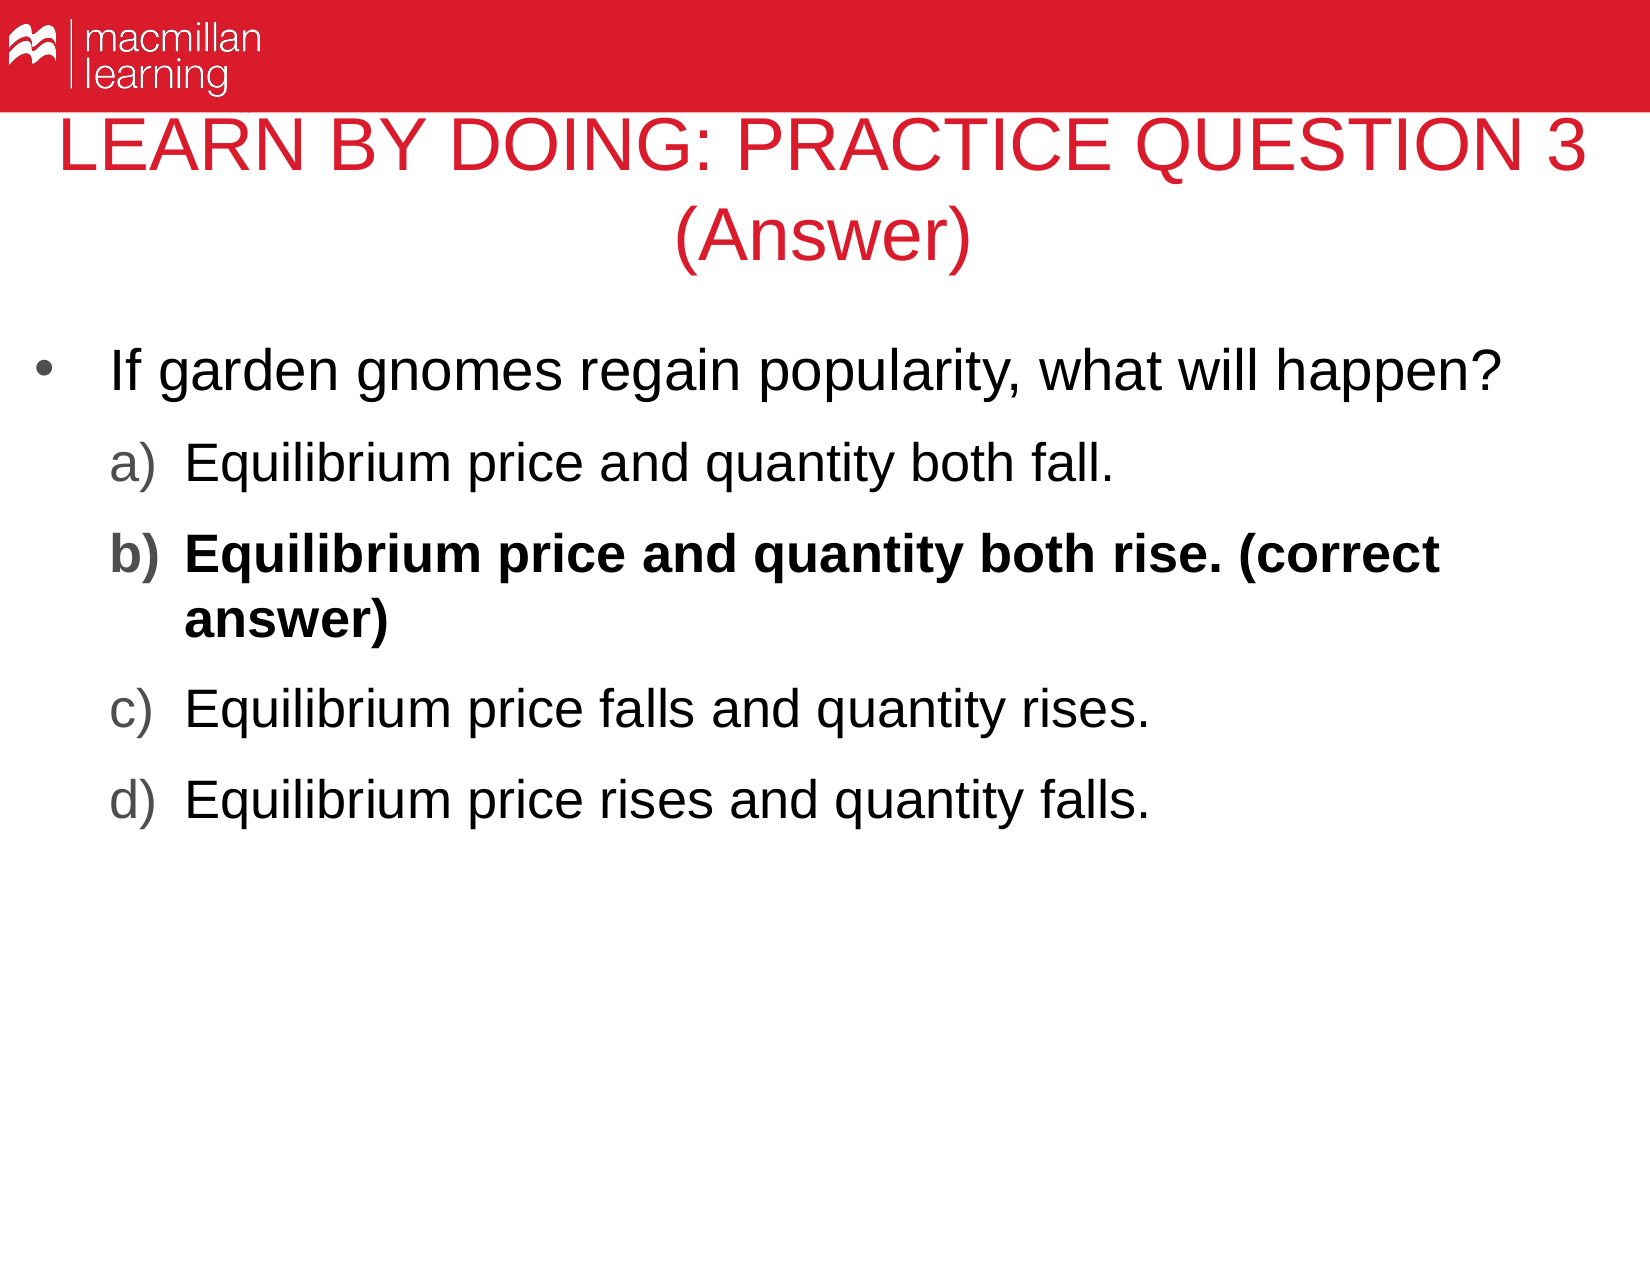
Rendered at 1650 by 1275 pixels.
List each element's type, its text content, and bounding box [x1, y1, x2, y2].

picture [9, 19, 260, 97]
list If garden gnomes regain popularity, what will happen? Equilibrium price and quantity both fall. Equilibrium price and quantity both rise. (correct answer) Equilibrium price falls and quantity rises. Equilibrium price rises and quantity falls. [19, 317, 1628, 1246]
title LEARN BY DOING: PRACTICE QUESTION 3 (Answer) [3, 118, 1644, 253]
